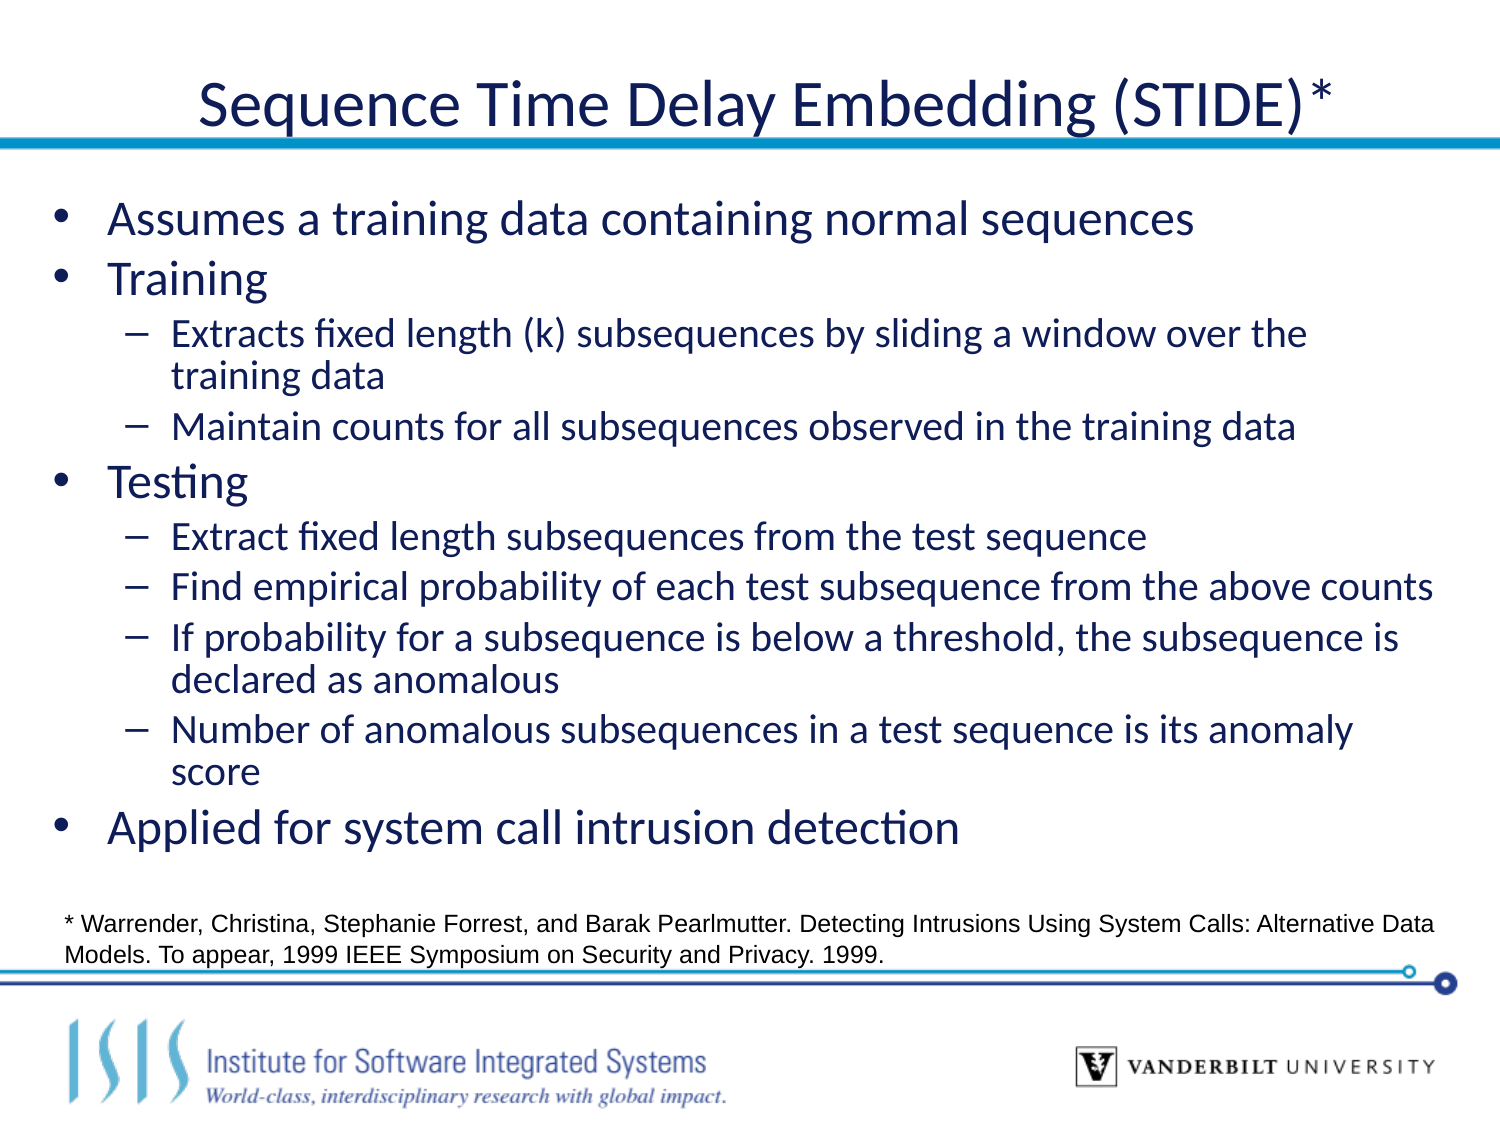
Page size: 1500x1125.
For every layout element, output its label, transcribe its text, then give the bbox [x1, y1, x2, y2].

text_box * Warrender, Christina, Stephanie Forrest, and Barak Pearlmutter. Detecting Intrusions Using System Calls: Alternative Data Models. To appear, 1999 IEEE Symposium on Security and Privacy. 1999. [49, 898, 1463, 976]
list Assumes a training data containing normal sequences Training Extracts fixed length (k) subsequences by sliding a window over the training data Maintain counts for all subsequences observed in the training data Testing Extract fixed length subsequences from the test sequence Find empirical probability of each test subsequence from the above counts If probability for a subsequence is below a threshold, the subsequence is declared as anomalous Number of anomalous subsequences in a test sequence is its anomaly score Applied for system call intrusion detection [37, 187, 1463, 913]
title Sequence Time Delay Embedding (STIDE)* [37, 37, 1500, 163]
